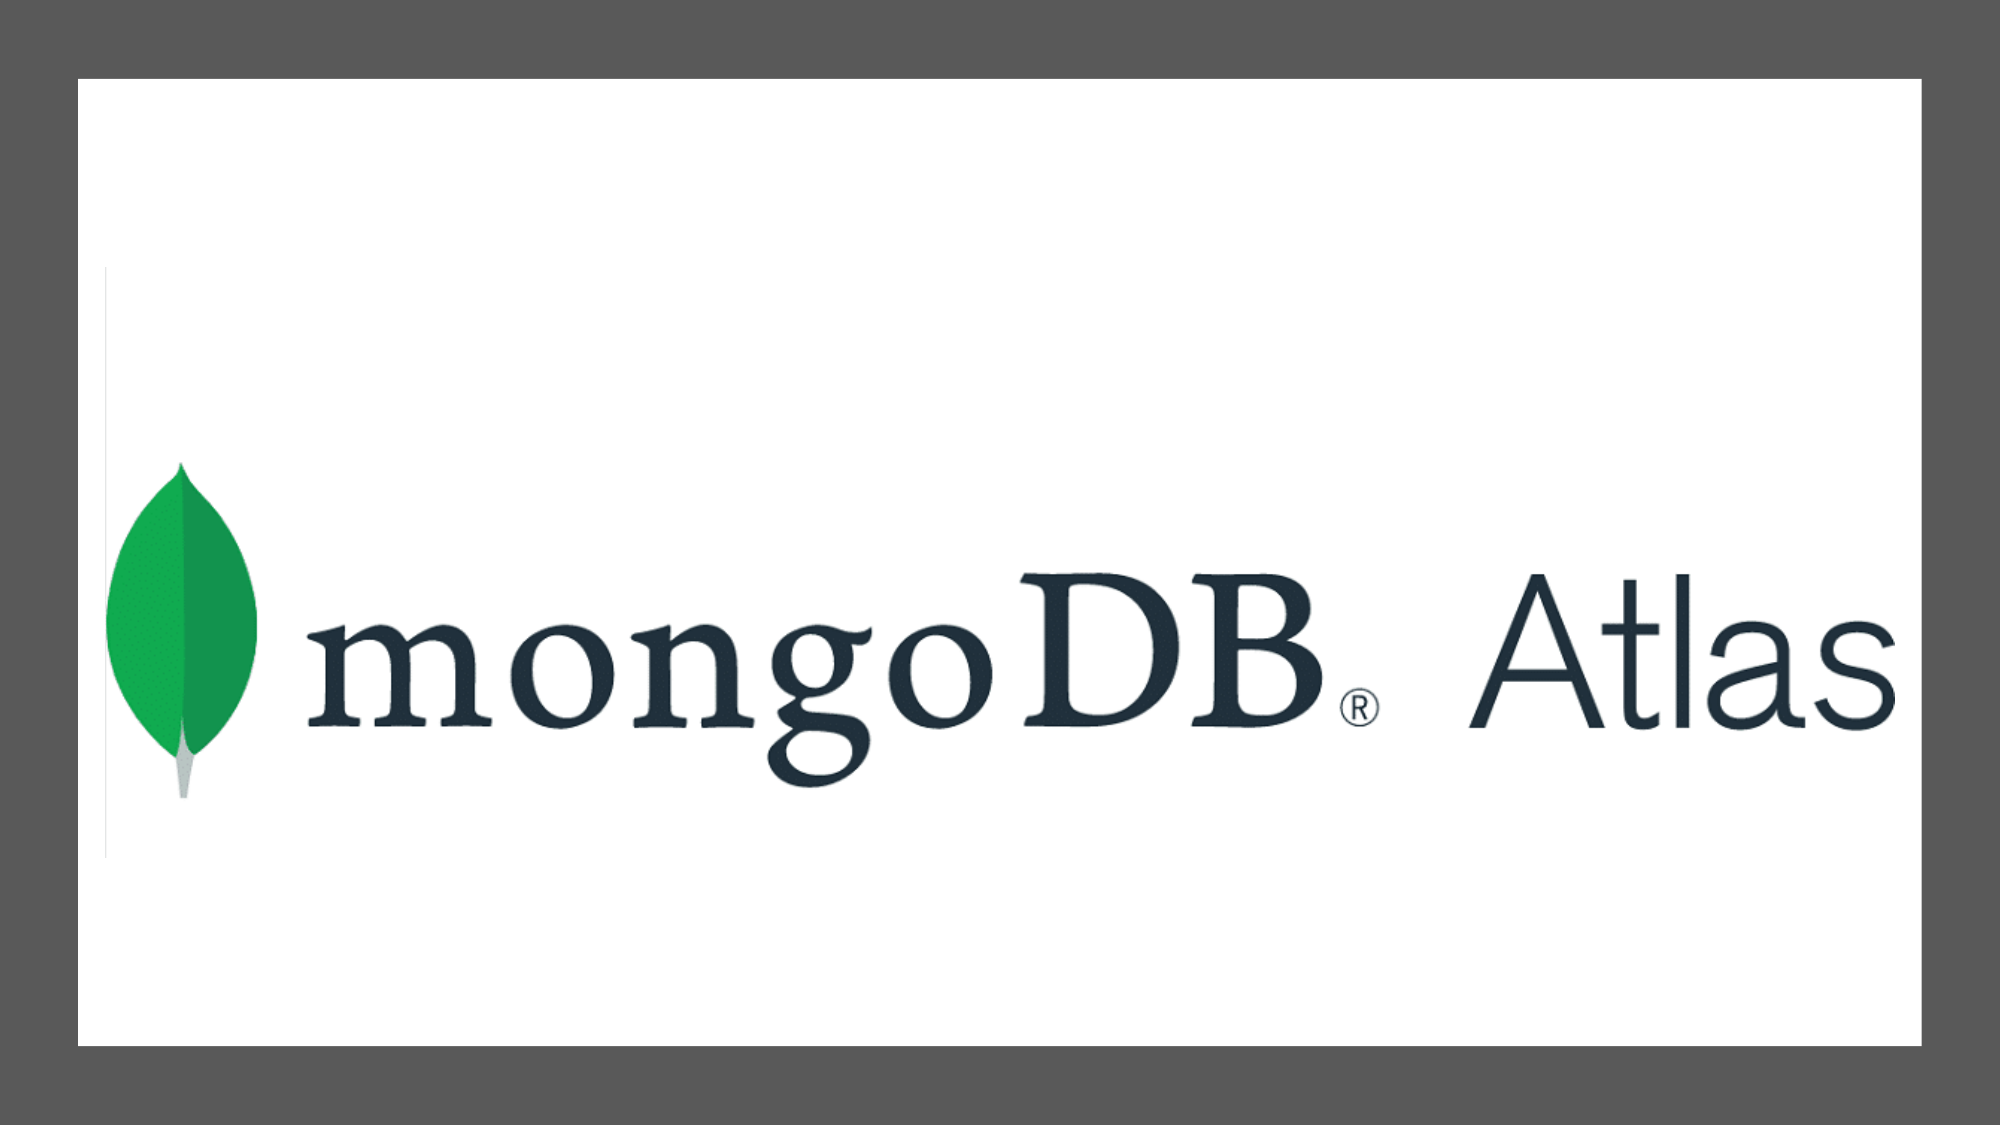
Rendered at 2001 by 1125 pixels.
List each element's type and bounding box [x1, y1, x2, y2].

text_box [77, 78, 1923, 1047]
list [105, 267, 1895, 858]
text_box [0, 0, 2000, 1125]
